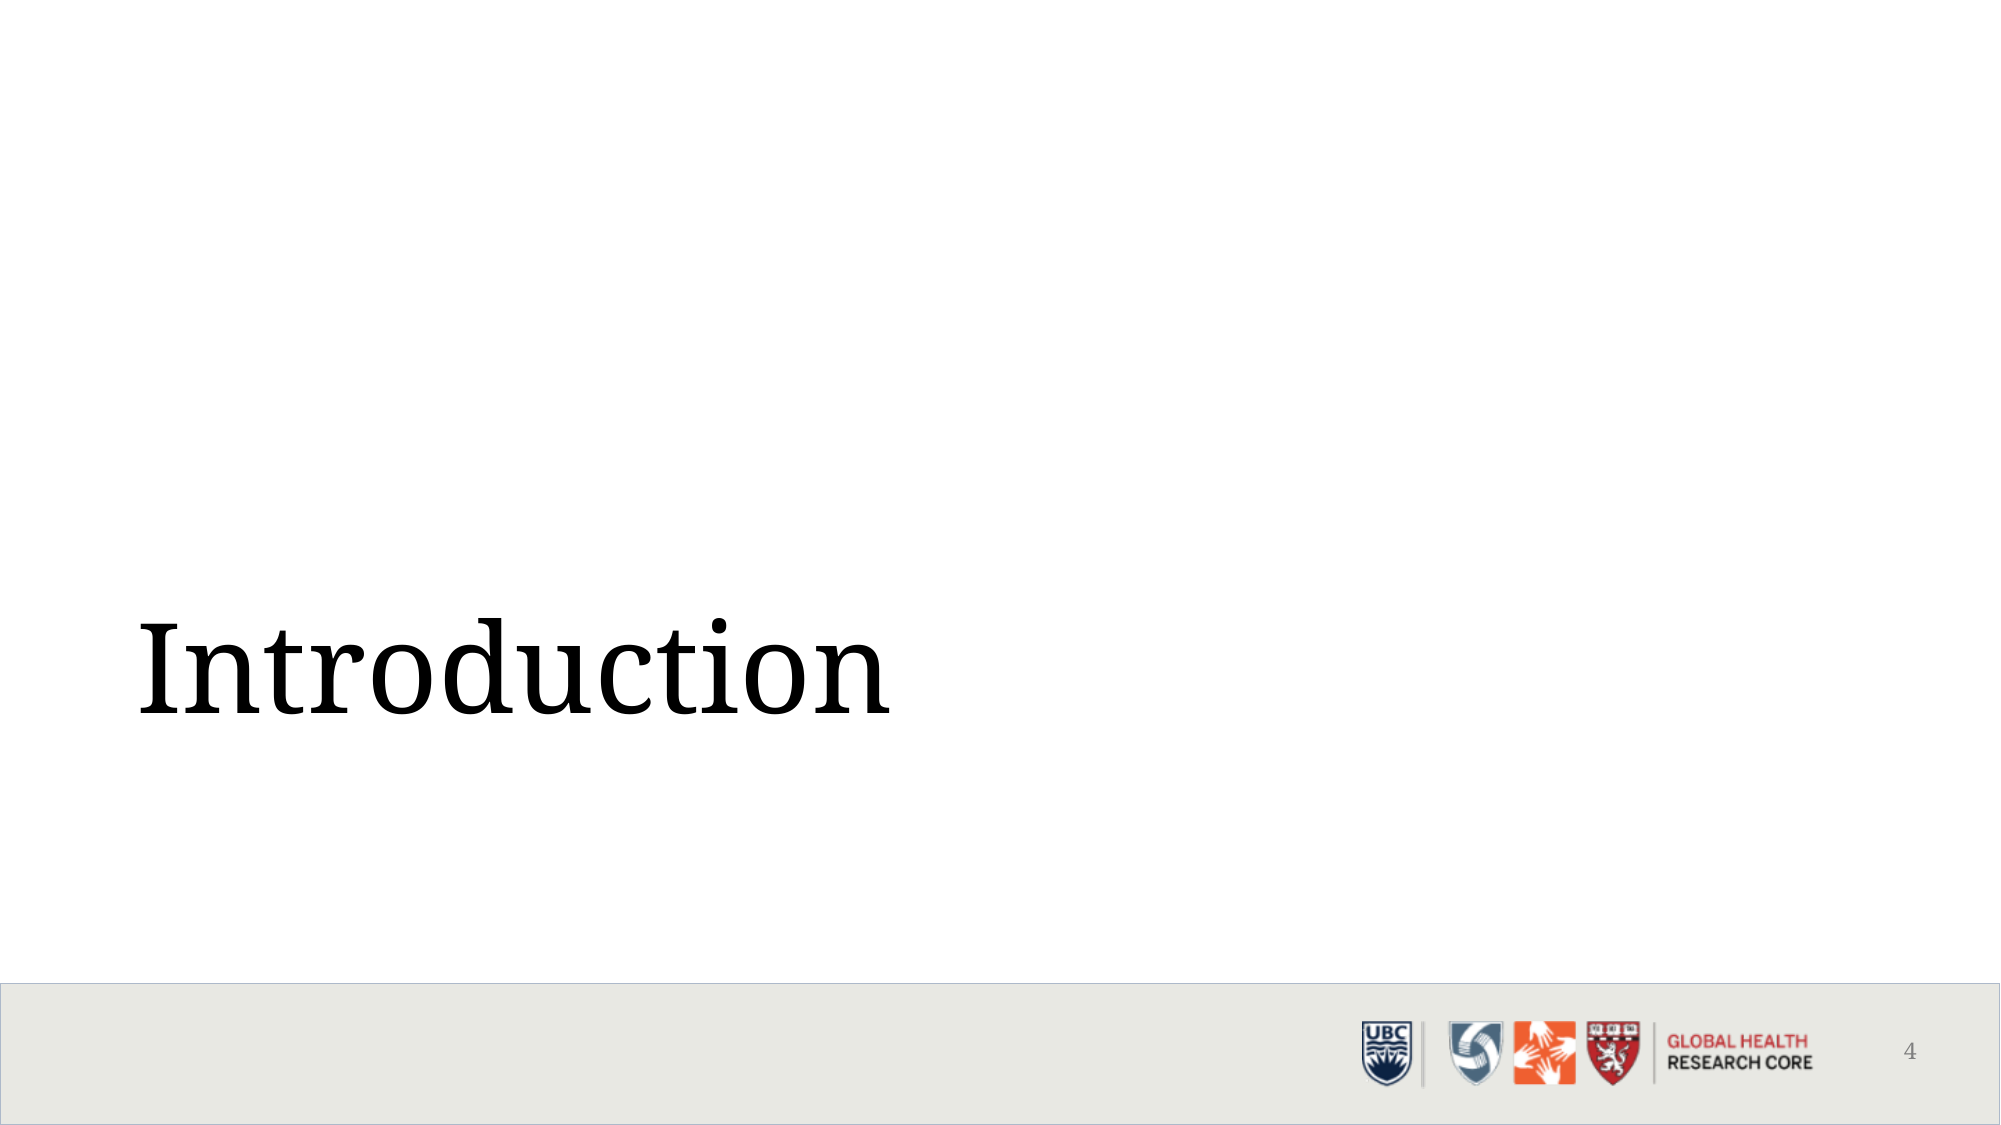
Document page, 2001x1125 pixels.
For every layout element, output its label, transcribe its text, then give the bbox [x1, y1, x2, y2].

picture [1362, 1021, 1859, 1114]
title Introduction [136, 280, 1862, 749]
